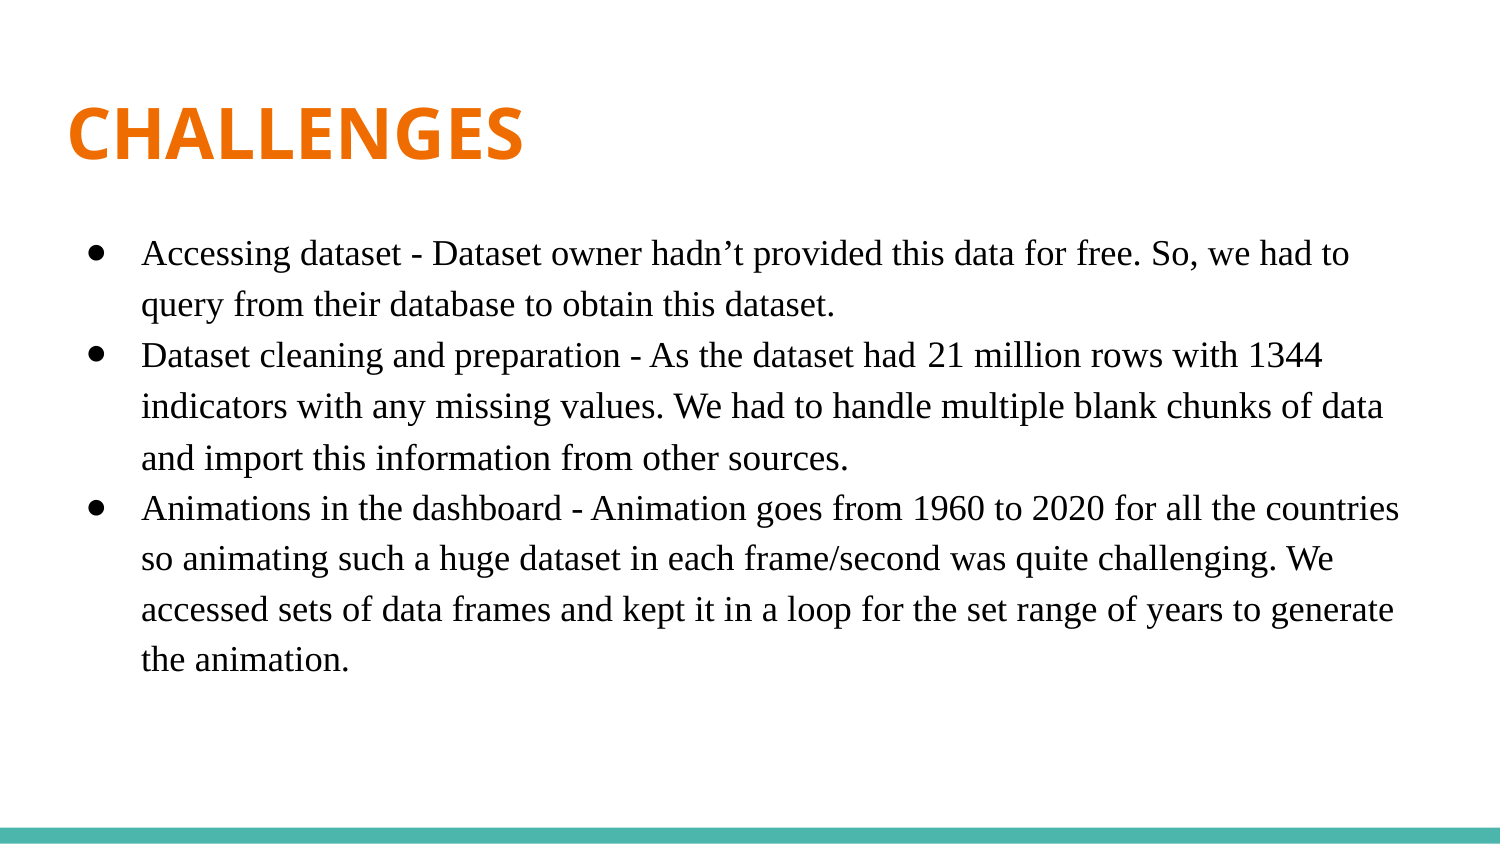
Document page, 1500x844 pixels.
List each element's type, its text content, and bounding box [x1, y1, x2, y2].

title CHALLENGES [51, 72, 1449, 189]
list Accessing dataset - Dataset owner hadn’t provided this data for free. So, we had to query from their database to obtain this dataset. Dataset cleaning and preparation - As the dataset had 21 million rows with 1344 indicators with any missing values. We had to handle multiple blank chunks of data and import this information from other sources. Animations in the dashboard - Animation goes from 1960 to 2020 for all the countries so animating such a huge dataset in each frame/second was quite challenging. We accessed sets of data frames and kept it in a loop for the set range of years to generate the animation. [51, 207, 1449, 750]
